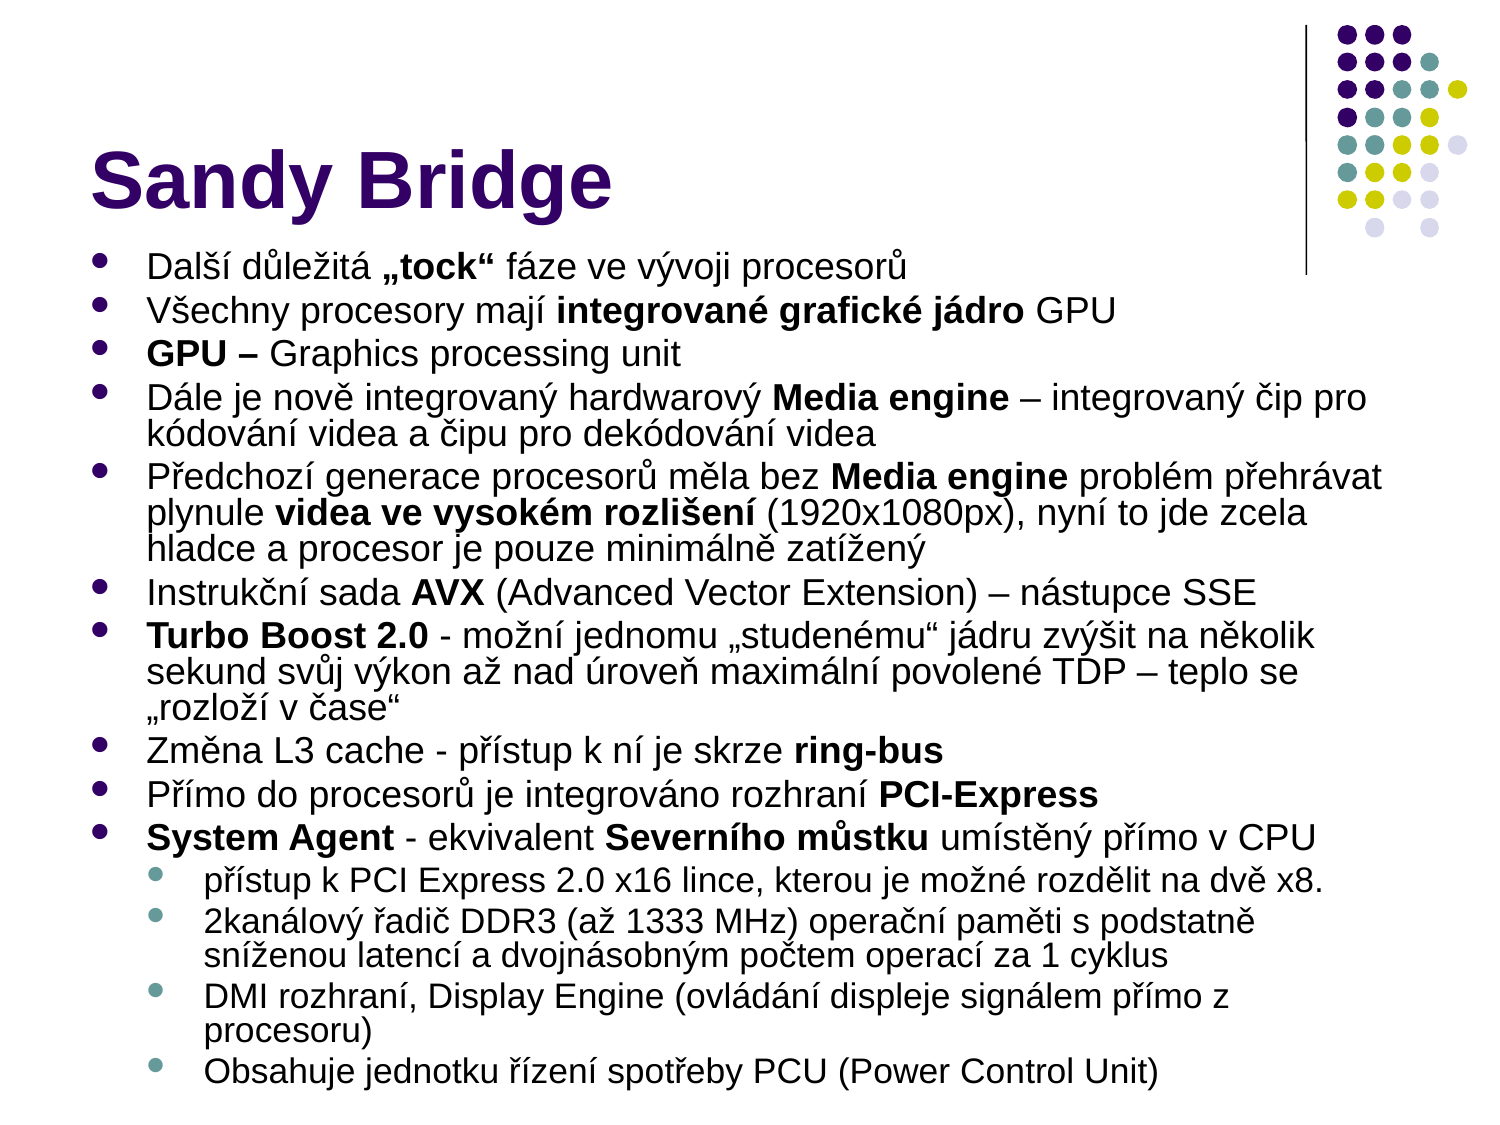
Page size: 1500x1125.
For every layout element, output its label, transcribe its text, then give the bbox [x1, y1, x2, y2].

list Další důležitá „tock“ fáze ve vývoji procesorů Všechny procesory mají integrované grafické jádro GPU GPU – Graphics processing unit Dále je nově integrovaný hardwarový Media engine – integrovaný čip pro kódování videa a čipu pro dekódování videa Předchozí generace procesorů měla bez Media engine problém přehrávat plynule videa ve vysokém rozlišení (1920x1080px), nyní to jde zcela hladce a procesor je pouze minimálně zatížený Instrukční sada AVX (Advanced Vector Extension) – nástupce SSE Turbo Boost 2.0 - možní jednomu „studenému“ jádru zvýšit na několik sekund svůj výkon až nad úroveň maximální povolené TDP – teplo se „rozloží v čase“ Změna L3 cache - přístup k ní je skrze ring-bus Přímo do procesorů je integrováno rozhraní PCI-Express System Agent - ekvivalent Severního můstku umístěný přímo v CPU přístup k PCI Express 2.0 x16 lince, kterou je možné rozdělit na dvě x8. 2kanálový řadič DDR3 (až 1333 MHz) operační paměti s podstatně sníženou latencí a dvojnásobným počtem operací za 1 cyklus DMI rozhraní, Display Engine (ovládání displeje signálem přímo z procesoru) Obsahuje jednotku řízení spotřeby PCU (Power Control Unit) [75, 243, 1425, 968]
title Sandy Bridge [75, 20, 1313, 233]
